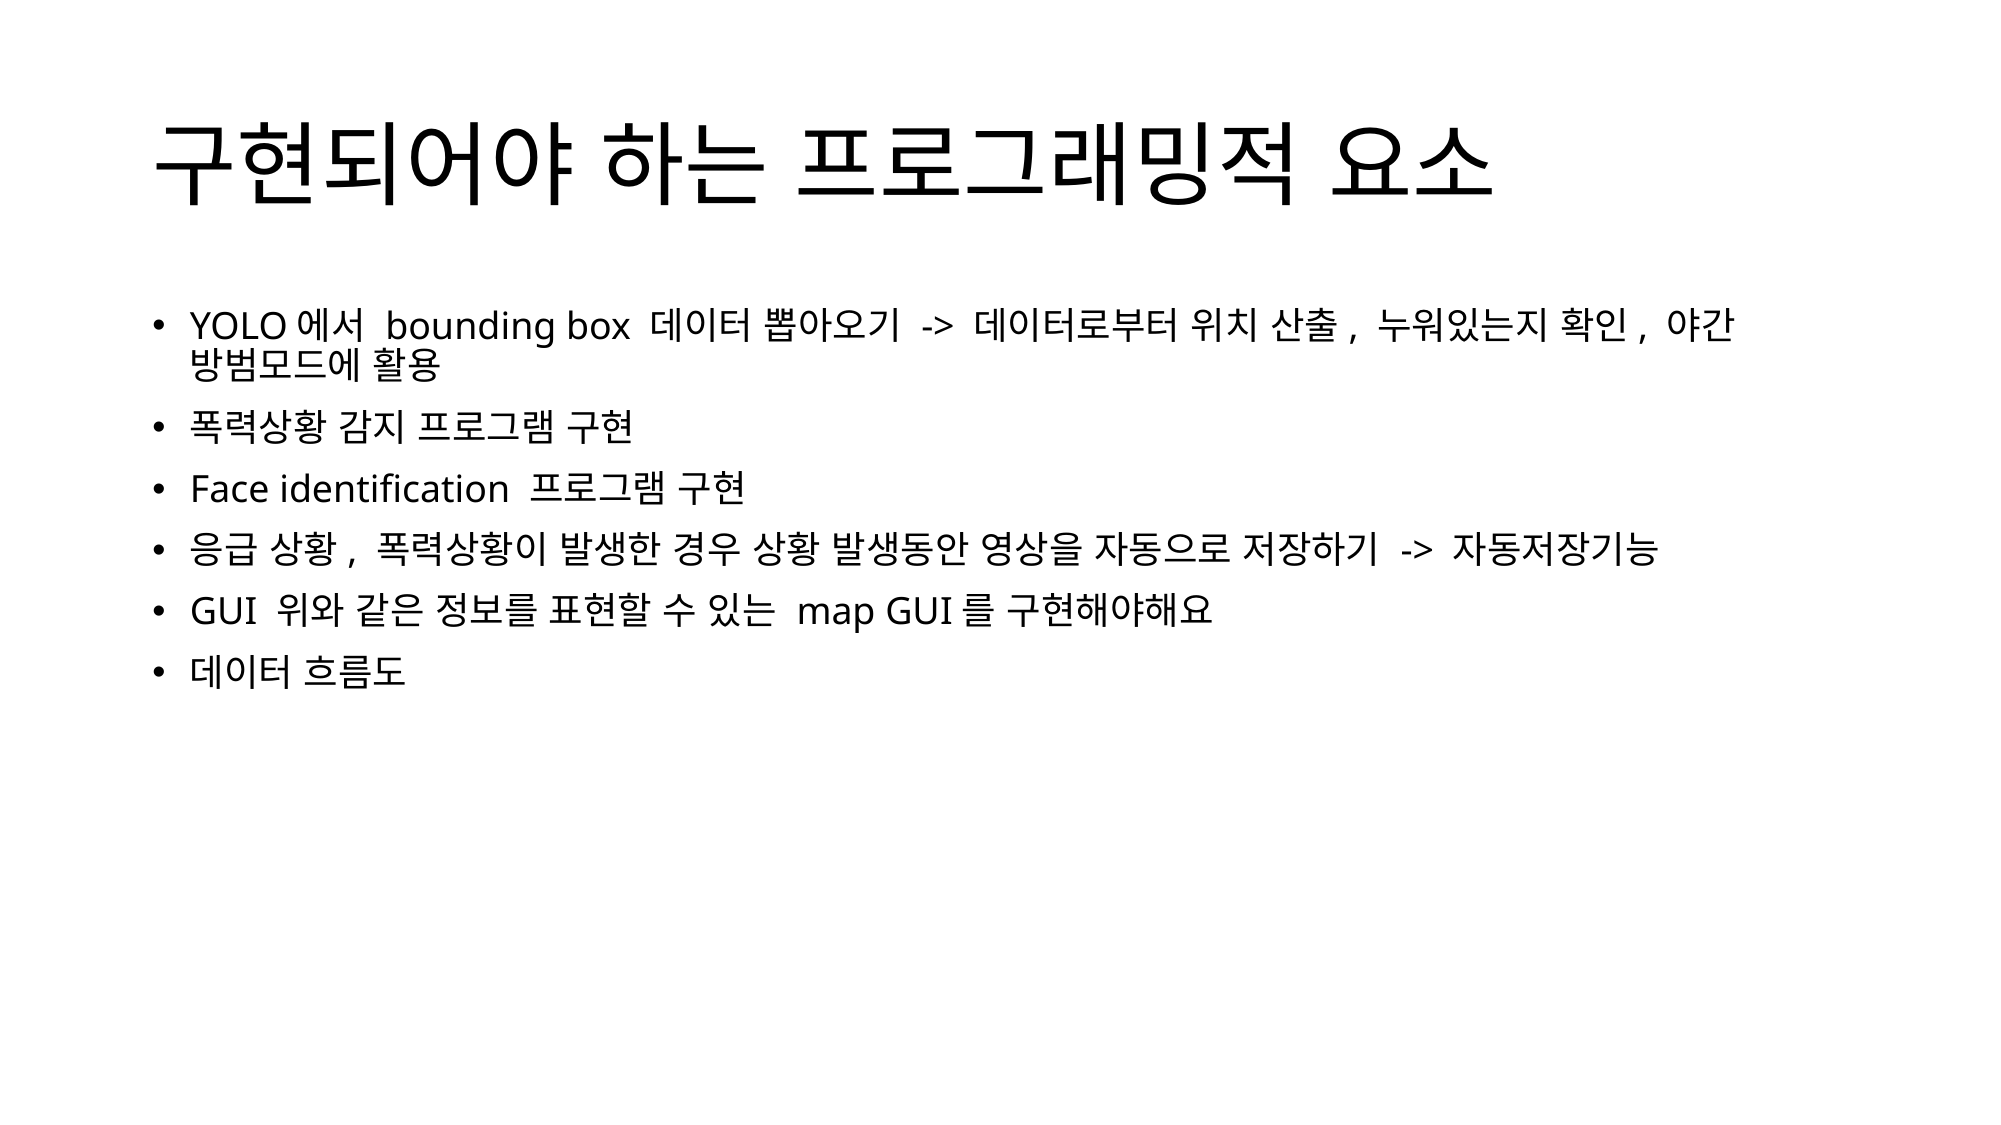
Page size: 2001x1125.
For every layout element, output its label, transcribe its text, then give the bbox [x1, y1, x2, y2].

list YOLO에서 bounding box 데이터 뽑아오기 -> 데이터로부터 위치 산출, 누워있는지 확인, 야간 방범모드에 활용 폭력상황 감지 프로그램 구현 Face identification 프로그램 구현 응급 상황, 폭력상황이 발생한 경우 상황 발생동안 영상을 자동으로 저장하기 -> 자동저장기능 GUI 위와 같은 정보를 표현할 수 있는 map GUI를 구현해야해요 데이터 흐름도 [137, 299, 1863, 1014]
title 구현되어야 하는 프로그래밍적 요소 [137, 59, 1863, 278]
